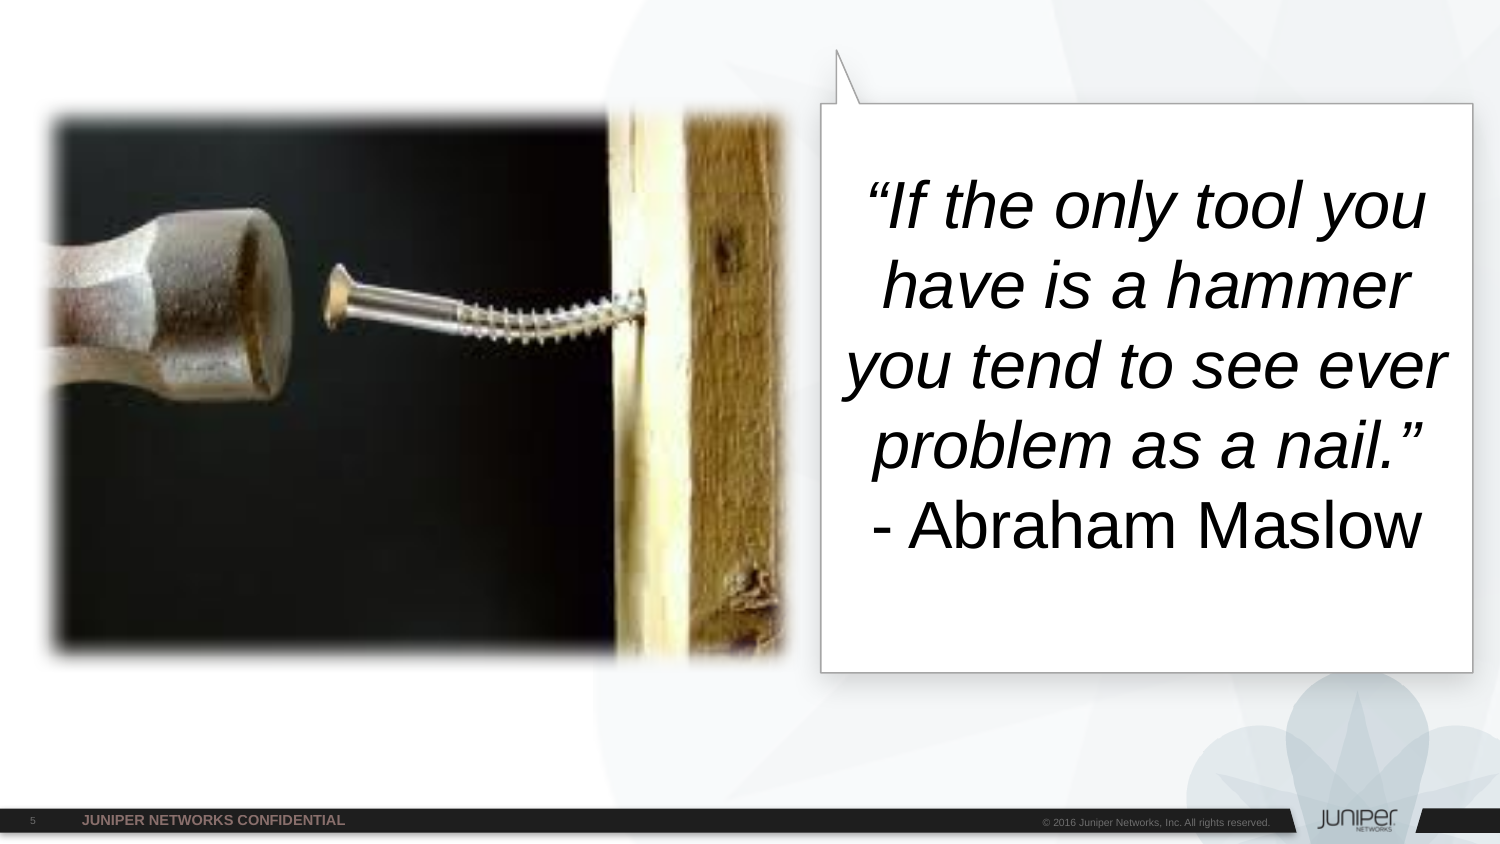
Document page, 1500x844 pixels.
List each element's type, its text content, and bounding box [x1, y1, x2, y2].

picture [33, 97, 802, 674]
picture [1309, 804, 1406, 837]
text_box “If the only tool you have is a hammer you tend to see ever problem as a nail.” - Abraham Maslow [819, 49, 1474, 674]
